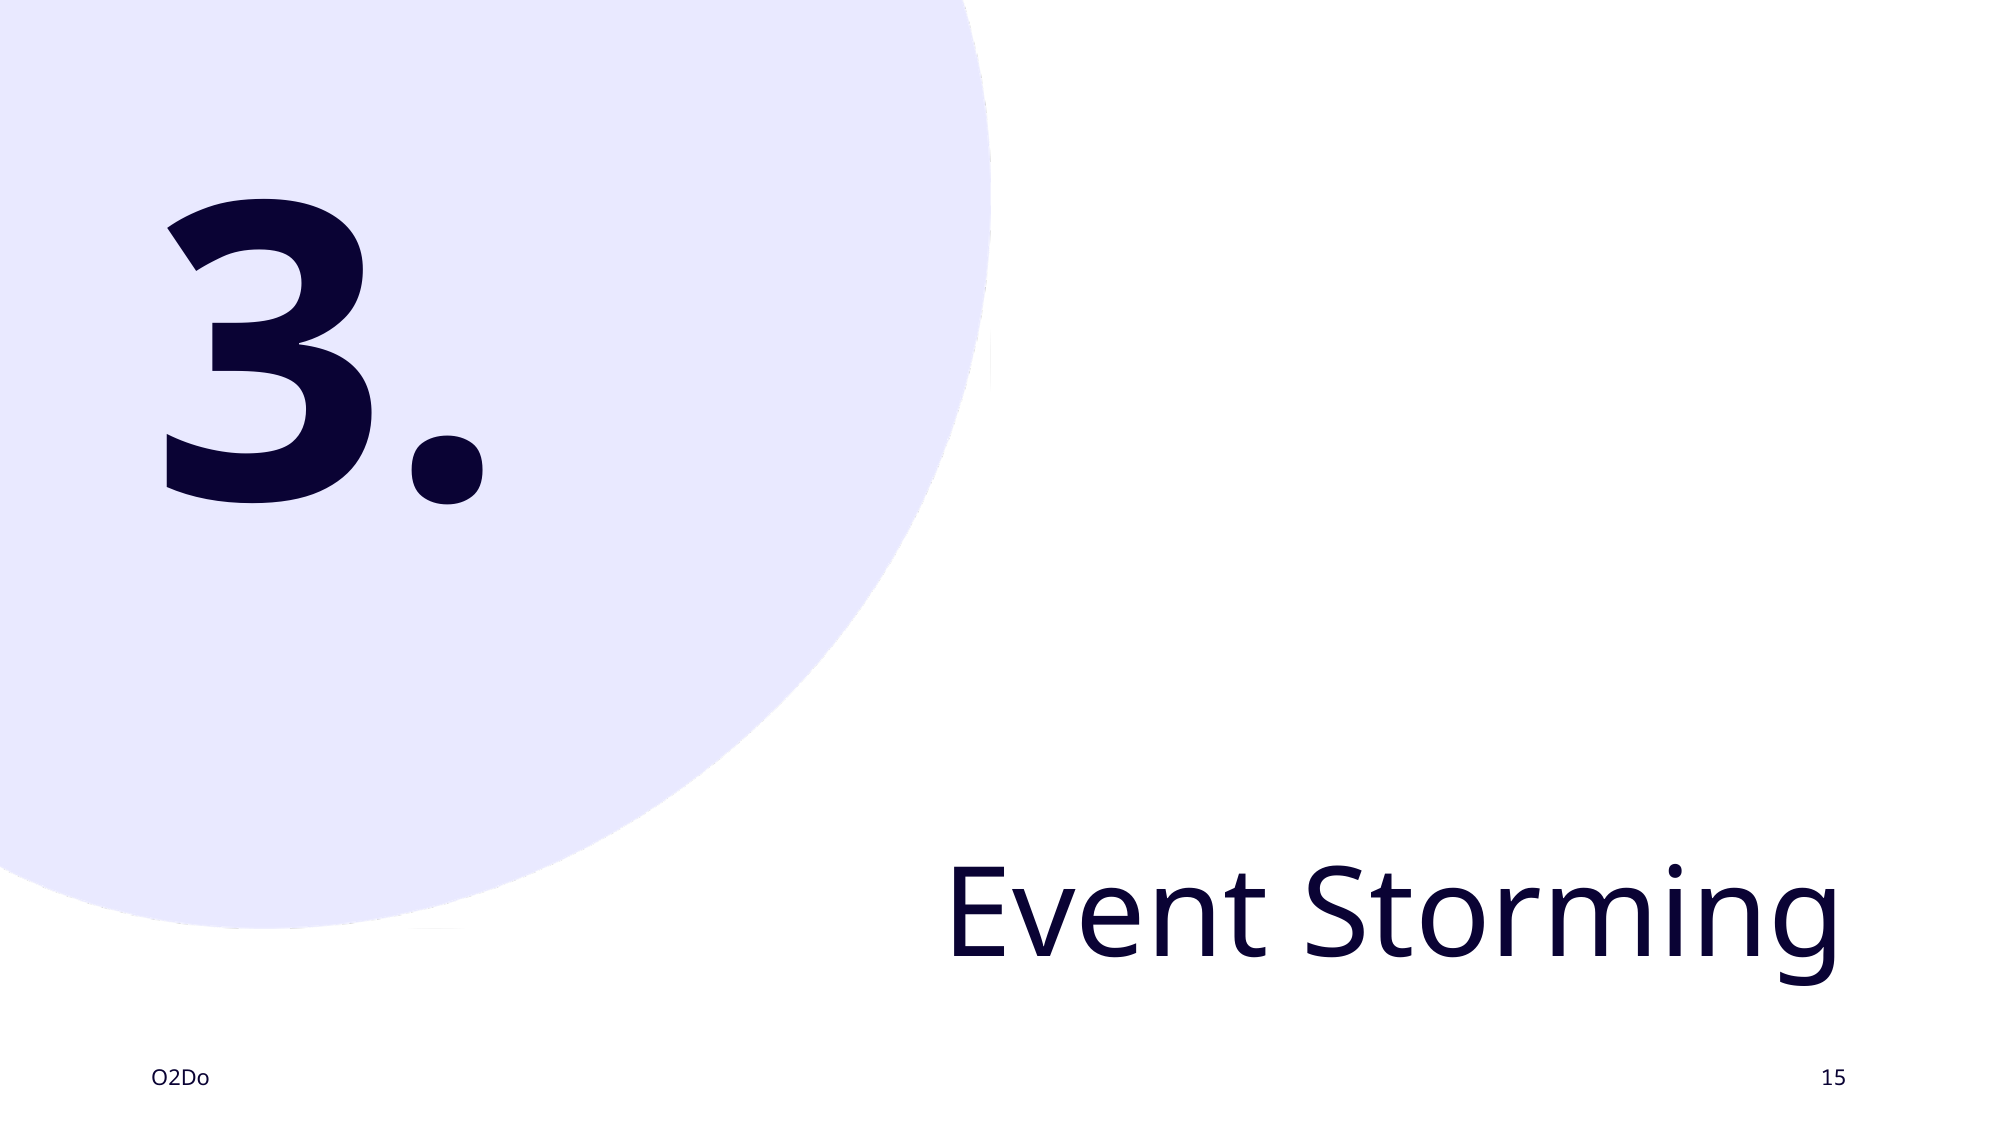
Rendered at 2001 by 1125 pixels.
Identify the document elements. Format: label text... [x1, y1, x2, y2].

title Event Storming [750, 133, 1862, 992]
list 3. [136, 133, 688, 903]
picture [0, 0, 991, 929]
